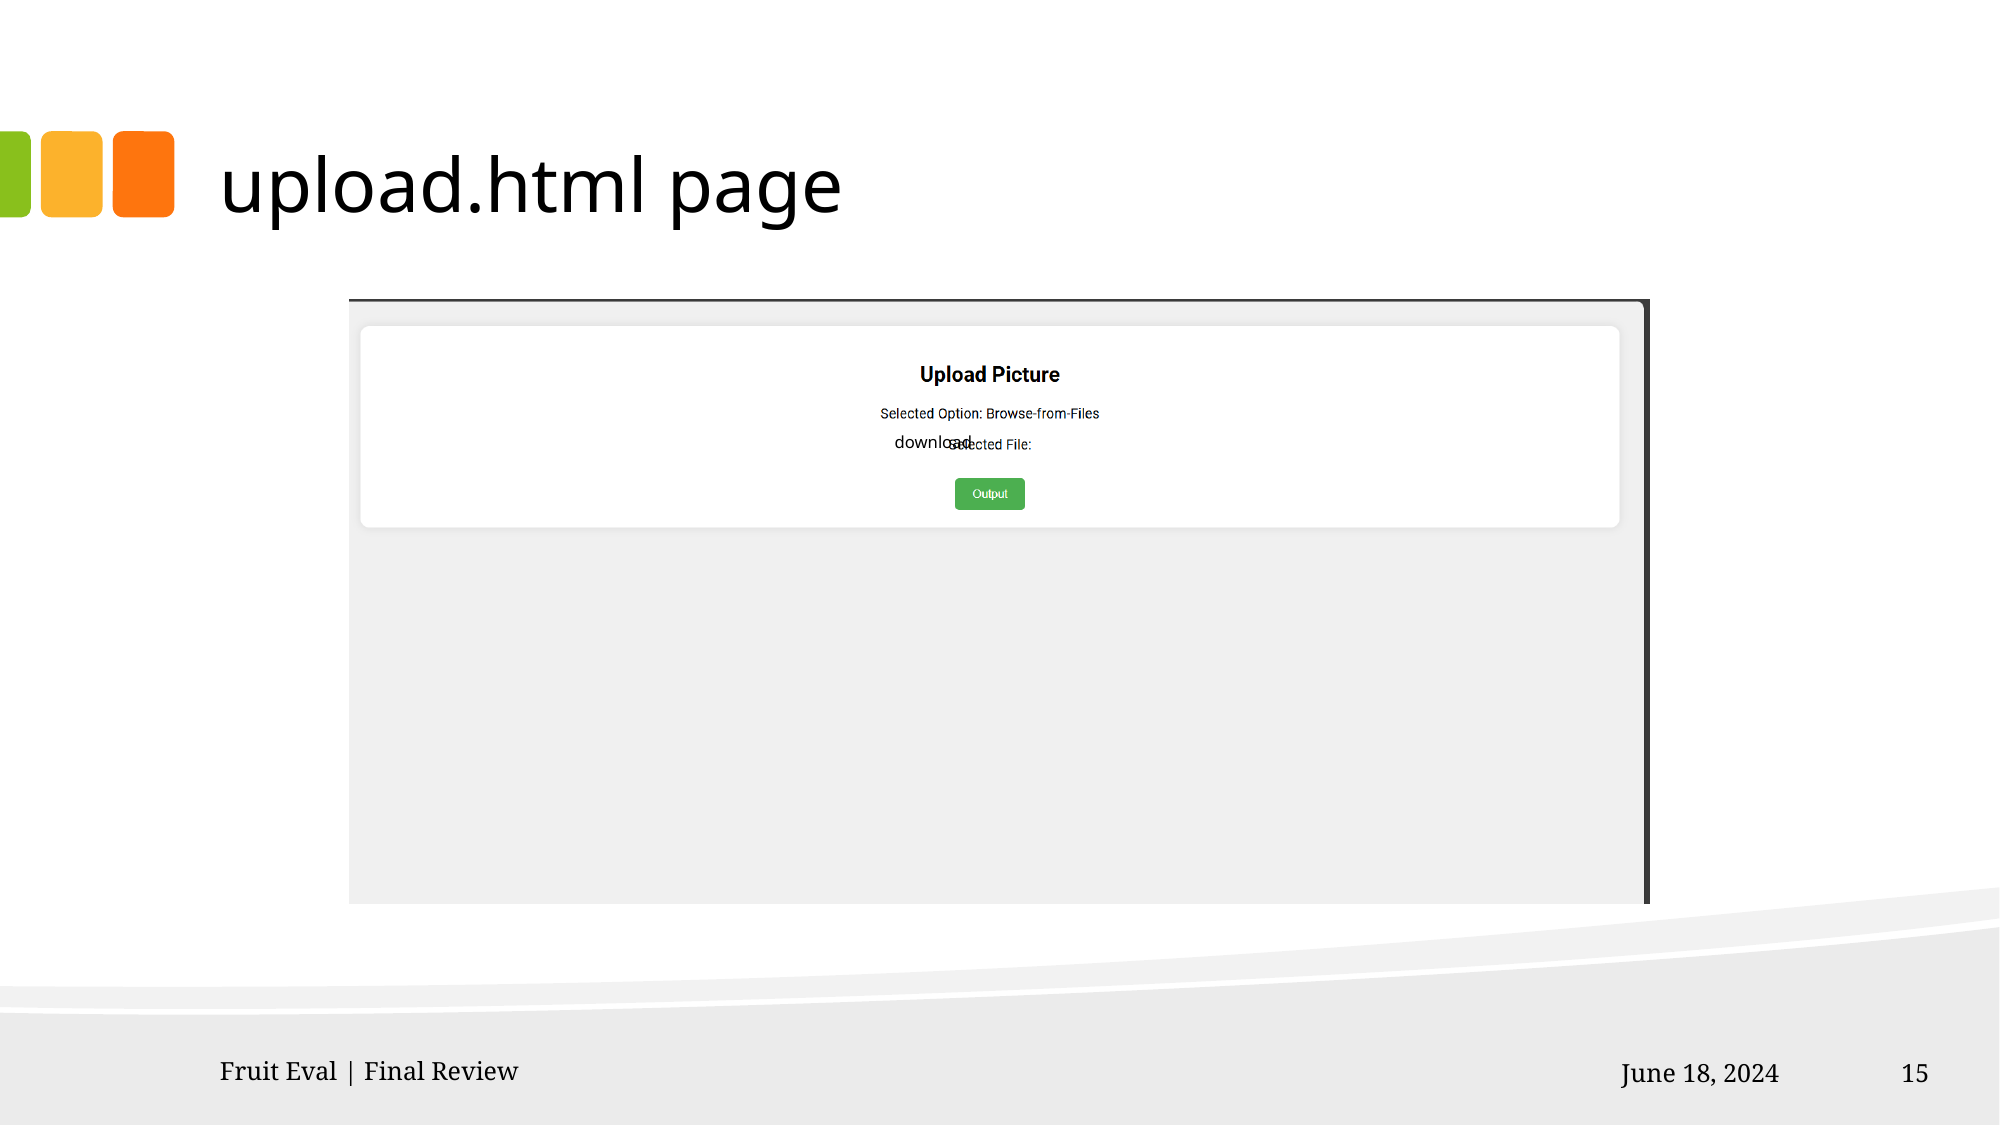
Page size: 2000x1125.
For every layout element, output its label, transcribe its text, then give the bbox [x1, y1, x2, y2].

title upload.html page [199, 24, 1800, 238]
picture [349, 299, 1650, 904]
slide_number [1566, 1057, 1800, 1088]
slide_number 15 [1816, 1057, 1950, 1088]
footer Fruit Eval | Final Review [199, 1057, 1560, 1088]
